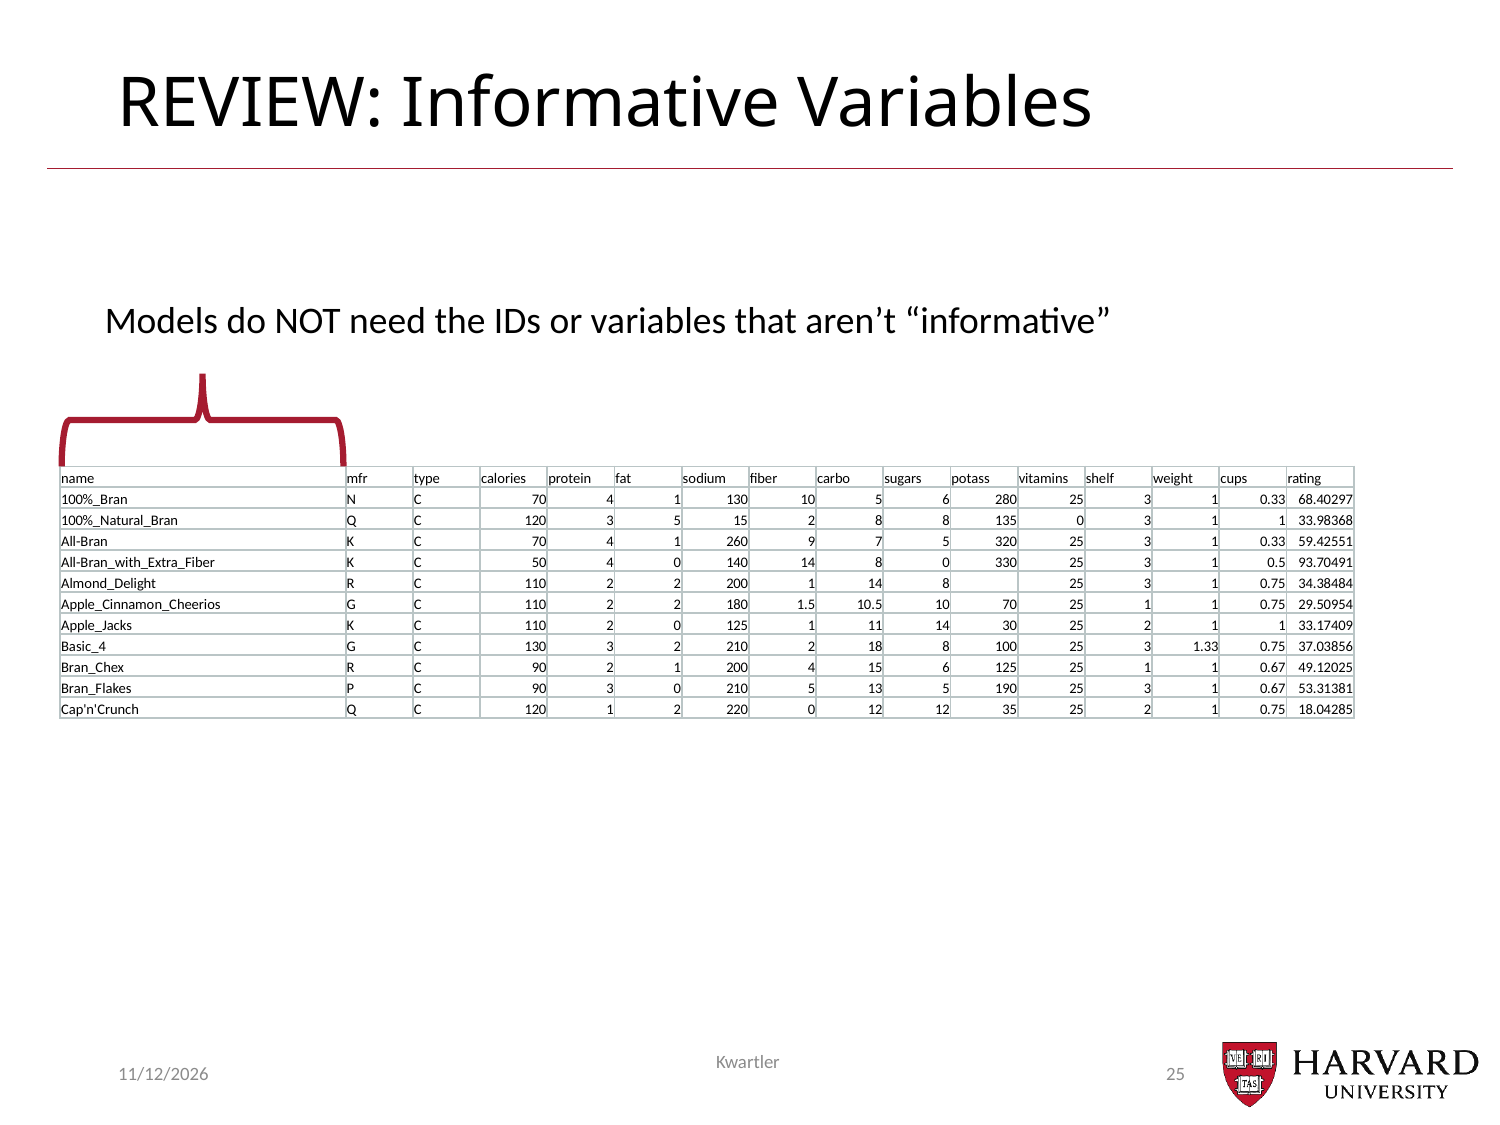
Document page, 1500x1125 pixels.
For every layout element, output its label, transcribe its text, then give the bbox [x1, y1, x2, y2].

table_header protein [548, 467, 614, 486]
table_cell 1 [1153, 656, 1218, 675]
table_cell 25 [1019, 530, 1084, 549]
table_cell 5 [615, 509, 681, 528]
table_cell 90 [481, 656, 546, 675]
table_cell 320 [951, 530, 1017, 549]
table_cell 110 [481, 572, 546, 591]
table_cell 2 [548, 614, 614, 633]
table_cell 9 [750, 530, 815, 549]
table_cell 100%_Bran [61, 488, 345, 507]
table_header fiber [750, 467, 815, 486]
table_cell 130 [683, 488, 748, 507]
table_cell R [347, 656, 412, 675]
table_cell 5 [884, 530, 950, 549]
table_cell C [414, 656, 479, 675]
table_cell 29.50954 [1287, 593, 1353, 612]
table_cell 180 [683, 593, 748, 612]
table_cell 53.31381 [1287, 677, 1353, 696]
table_cell 59.42551 [1287, 530, 1353, 549]
table_cell 3 [548, 635, 614, 654]
table_cell 1 [1153, 551, 1218, 570]
table_cell 34.38484 [1287, 572, 1353, 591]
table_cell 18 [817, 635, 882, 654]
table_cell Bran_Flakes [61, 677, 345, 696]
title REVIEW: Informative Variables [103, 59, 1397, 157]
table_header name [61, 467, 345, 486]
table_cell 4 [548, 551, 614, 570]
table_cell C [414, 635, 479, 654]
table_header vitamins [1019, 467, 1084, 486]
table_cell 8 [884, 509, 950, 528]
table_cell 1 [1153, 572, 1218, 591]
table_cell 100%_Natural_Bran [61, 509, 345, 528]
table_cell 10 [750, 488, 815, 507]
table_header sodium [683, 467, 748, 486]
table_cell 25 [1019, 635, 1084, 654]
table_cell 210 [683, 635, 748, 654]
table_cell All-Bran_with_Extra_Fiber [61, 551, 345, 570]
table_cell 70 [481, 488, 546, 507]
table_cell R [347, 572, 412, 591]
table_cell 135 [951, 509, 1017, 528]
table_cell 7 [817, 530, 882, 549]
table_cell 2 [548, 593, 614, 612]
table_cell 3 [1086, 530, 1151, 549]
table_cell 110 [481, 593, 546, 612]
table_cell 33.17409 [1287, 614, 1353, 633]
table_cell 35 [951, 698, 1017, 717]
table_cell 5 [750, 677, 815, 696]
table_cell K [347, 614, 412, 633]
table_cell 25 [1019, 551, 1084, 570]
table_header carbo [817, 467, 882, 486]
table_cell 3 [1086, 635, 1151, 654]
table_cell Basic_4 [61, 635, 345, 654]
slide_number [103, 1042, 441, 1103]
table_header potass [951, 467, 1017, 486]
table_cell 120 [481, 698, 546, 717]
table_cell 90 [481, 677, 546, 696]
table_cell 25 [1019, 593, 1084, 612]
table_header calories [481, 467, 546, 486]
table_header type [414, 467, 479, 486]
table_cell 4 [750, 656, 815, 675]
table_header rating [1287, 467, 1353, 486]
table_cell 1 [1153, 614, 1218, 633]
table_cell 0.75 [1220, 572, 1286, 591]
table_cell 2 [615, 635, 681, 654]
table_cell 100 [951, 635, 1017, 654]
table_cell Cap'n'Crunch [61, 698, 345, 717]
table_cell 3 [1086, 509, 1151, 528]
table_cell 2 [615, 572, 681, 591]
table_cell 220 [683, 698, 748, 717]
table_cell 2 [548, 572, 614, 591]
table_cell 15 [817, 656, 882, 675]
table_cell 2 [750, 509, 815, 528]
table_cell 130 [481, 635, 546, 654]
table_header sugars [884, 467, 950, 486]
table_cell 1 [615, 656, 681, 675]
table_cell 3 [1086, 488, 1151, 507]
table_cell 15 [683, 509, 748, 528]
table_cell 0.33 [1220, 488, 1286, 507]
table_cell 2 [548, 656, 614, 675]
table_cell 6 [884, 656, 950, 675]
table_cell 280 [951, 488, 1017, 507]
table_cell 14 [750, 551, 815, 570]
table_cell 37.03856 [1287, 635, 1353, 654]
text_box Kwartler [496, 1042, 1004, 1103]
table_cell 140 [683, 551, 748, 570]
table_header mfr [347, 467, 412, 486]
table_cell 1 [1220, 614, 1286, 633]
table_cell 3 [1086, 572, 1151, 591]
table_cell Bran_Chex [61, 656, 345, 675]
table_cell 1 [1220, 509, 1286, 528]
table_cell 2 [1086, 614, 1151, 633]
table_cell 1 [1153, 530, 1218, 549]
table_cell 8 [817, 551, 882, 570]
table_cell P [347, 677, 412, 696]
table_cell 12 [817, 698, 882, 717]
table_cell 25 [1019, 488, 1084, 507]
table_cell 210 [683, 677, 748, 696]
table_cell 70 [481, 530, 546, 549]
table_cell 8 [884, 635, 950, 654]
table_cell N [347, 488, 412, 507]
table_cell G [347, 593, 412, 612]
table_cell 0.75 [1220, 635, 1286, 654]
table_cell 30 [951, 614, 1017, 633]
table_cell 50 [481, 551, 546, 570]
table_cell 3 [548, 509, 614, 528]
table_cell 1 [615, 530, 681, 549]
table_cell 2 [615, 593, 681, 612]
table_cell 1 [1153, 593, 1218, 612]
text_box [61, 373, 344, 467]
table_cell 93.70491 [1287, 551, 1353, 570]
table_cell 25 [1019, 677, 1084, 696]
table_cell 68.40297 [1287, 488, 1353, 507]
table_cell 13 [817, 677, 882, 696]
table_cell 33.98368 [1287, 509, 1353, 528]
table_header cups [1220, 467, 1286, 486]
table_cell 0 [1019, 509, 1084, 528]
table_cell 2 [750, 635, 815, 654]
table_cell 12 [884, 698, 950, 717]
table_cell 1 [1153, 509, 1218, 528]
table_cell 3 [1086, 551, 1151, 570]
table_cell Apple_Jacks [61, 614, 345, 633]
table_cell 0 [884, 551, 950, 570]
table_cell C [414, 551, 479, 570]
table_cell 4 [548, 530, 614, 549]
slide_number 25 [1059, 1042, 1200, 1103]
table_cell 10.5 [817, 593, 882, 612]
table_cell C [414, 488, 479, 507]
table_cell 18.04285 [1287, 698, 1353, 717]
table_cell 0 [750, 698, 815, 717]
table_cell Apple_Cinnamon_Cheerios [61, 593, 345, 612]
table_cell C [414, 593, 479, 612]
table_cell 1 [1086, 656, 1151, 675]
table_cell 200 [683, 656, 748, 675]
table_cell C [414, 698, 479, 717]
table_cell 120 [481, 509, 546, 528]
table_cell 0.75 [1220, 593, 1286, 612]
table_cell 330 [951, 551, 1017, 570]
table_cell C [414, 509, 479, 528]
table_cell 8 [817, 509, 882, 528]
table_cell 70 [951, 593, 1017, 612]
table_cell 5 [817, 488, 882, 507]
table_cell Q [347, 509, 412, 528]
table_cell 4 [548, 488, 614, 507]
table_header fat [615, 467, 681, 486]
table_cell 3 [548, 677, 614, 696]
table_cell 0.5 [1220, 551, 1286, 570]
table_cell 14 [817, 572, 882, 591]
table_cell 1 [1086, 593, 1151, 612]
table_cell [951, 572, 1017, 591]
table_cell G [347, 635, 412, 654]
table_cell C [414, 530, 479, 549]
table_cell 14 [884, 614, 950, 633]
table_cell 2 [1086, 698, 1151, 717]
table_cell 0 [615, 677, 681, 696]
table_cell All-Bran [61, 530, 345, 549]
picture [1200, 1024, 1500, 1125]
table_cell 8 [884, 572, 950, 591]
table_cell 1 [750, 572, 815, 591]
table_cell 5 [884, 677, 950, 696]
table_cell 0 [615, 614, 681, 633]
table_cell 25 [1019, 656, 1084, 675]
table_cell 49.12025 [1287, 656, 1353, 675]
table_cell 0.67 [1220, 677, 1286, 696]
table_cell K [347, 530, 412, 549]
table_cell 125 [683, 614, 748, 633]
table_cell 25 [1019, 614, 1084, 633]
table_header shelf [1086, 467, 1151, 486]
table_cell 1 [1153, 488, 1218, 507]
table_cell 1 [615, 488, 681, 507]
table_cell C [414, 572, 479, 591]
table_cell 0.75 [1220, 698, 1286, 717]
table_cell 6 [884, 488, 950, 507]
table_cell 10 [884, 593, 950, 612]
table_cell K [347, 551, 412, 570]
table_cell 1.5 [750, 593, 815, 612]
table_cell 2 [615, 698, 681, 717]
table_cell 25 [1019, 572, 1084, 591]
table_header weight [1153, 467, 1218, 486]
table_cell 125 [951, 656, 1017, 675]
table_cell Q [347, 698, 412, 717]
table_cell 0.67 [1220, 656, 1286, 675]
table_cell 190 [951, 677, 1017, 696]
table_cell 3 [1086, 677, 1151, 696]
table_cell 1 [1153, 698, 1218, 717]
table_cell 1 [1153, 677, 1218, 696]
table_cell Almond_Delight [61, 572, 345, 591]
table_cell 110 [481, 614, 546, 633]
table_cell C [414, 614, 479, 633]
table_cell C [414, 677, 479, 696]
table_cell 0 [615, 551, 681, 570]
table_cell 11 [817, 614, 882, 633]
table_cell 0.33 [1220, 530, 1286, 549]
text_box Models do NOT need the IDs or variables that aren’t “informative” [90, 288, 1128, 349]
table_cell 1 [750, 614, 815, 633]
table_cell 1.33 [1153, 635, 1218, 654]
table_cell 25 [1019, 698, 1084, 717]
table_cell 1 [548, 698, 614, 717]
table_cell 200 [683, 572, 748, 591]
table_cell 260 [683, 530, 748, 549]
